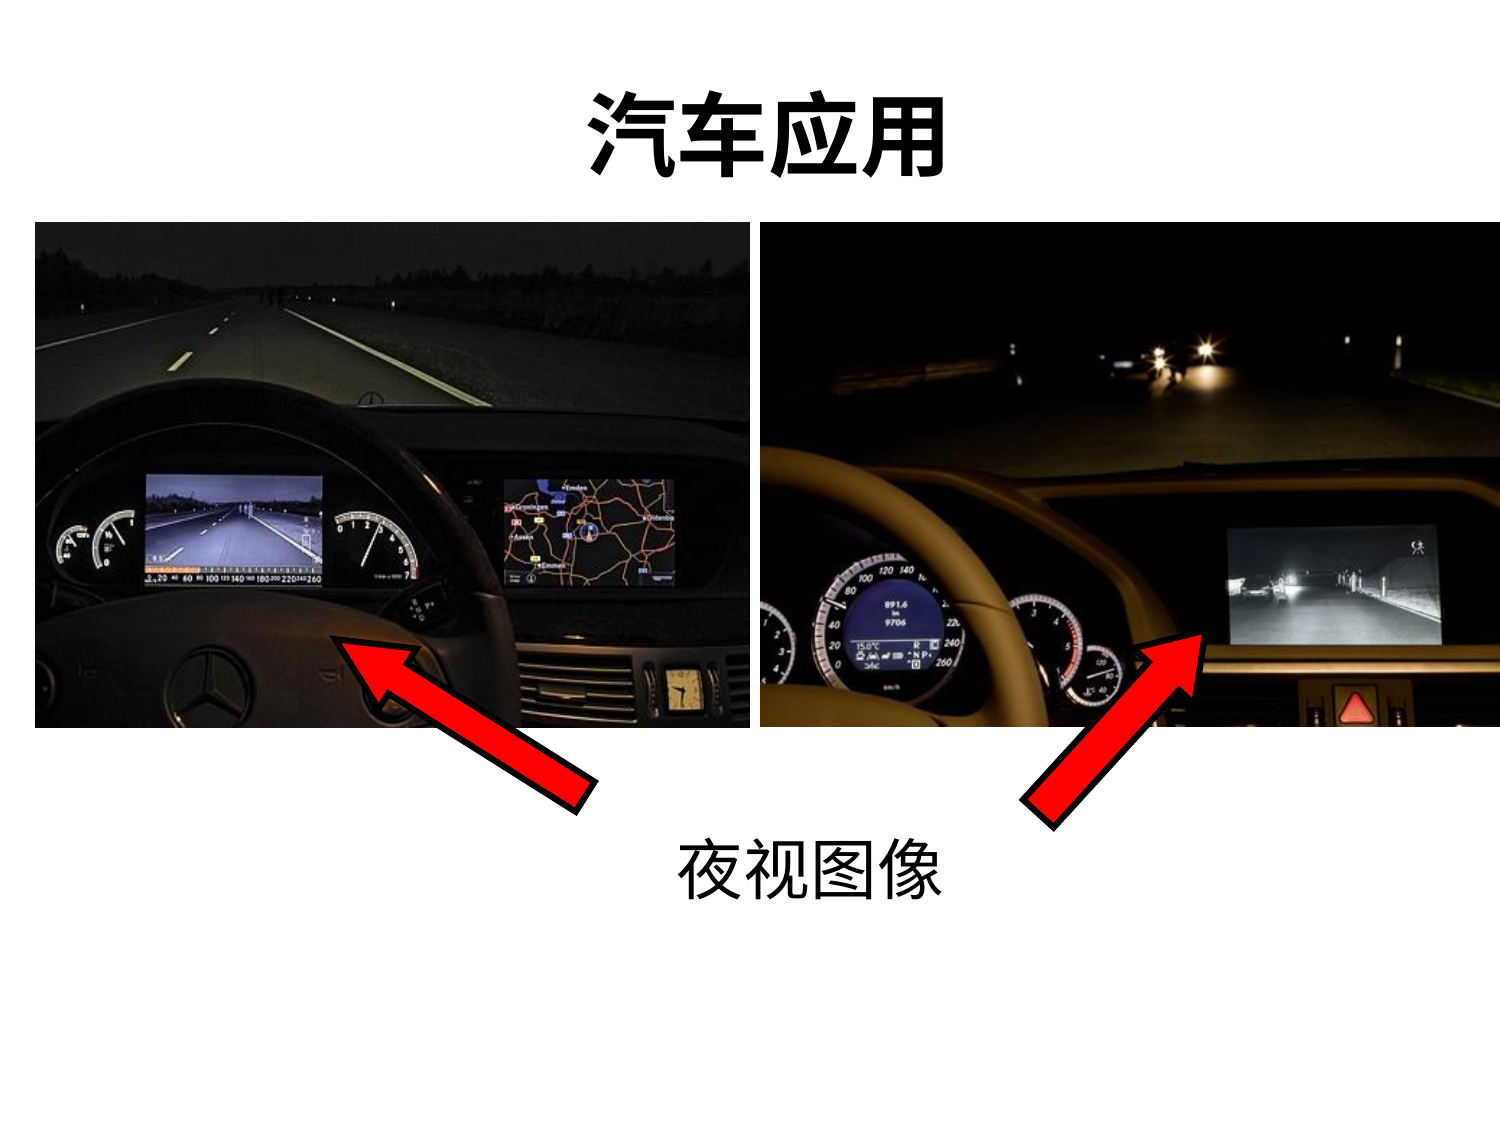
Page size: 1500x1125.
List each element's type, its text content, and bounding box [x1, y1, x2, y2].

picture [759, 222, 1500, 727]
title 汽车应用 [93, 70, 1444, 225]
text_box 夜视图像 [609, 820, 1012, 916]
text_box [1023, 735, 1138, 828]
text_box [453, 735, 595, 812]
picture [34, 222, 751, 728]
